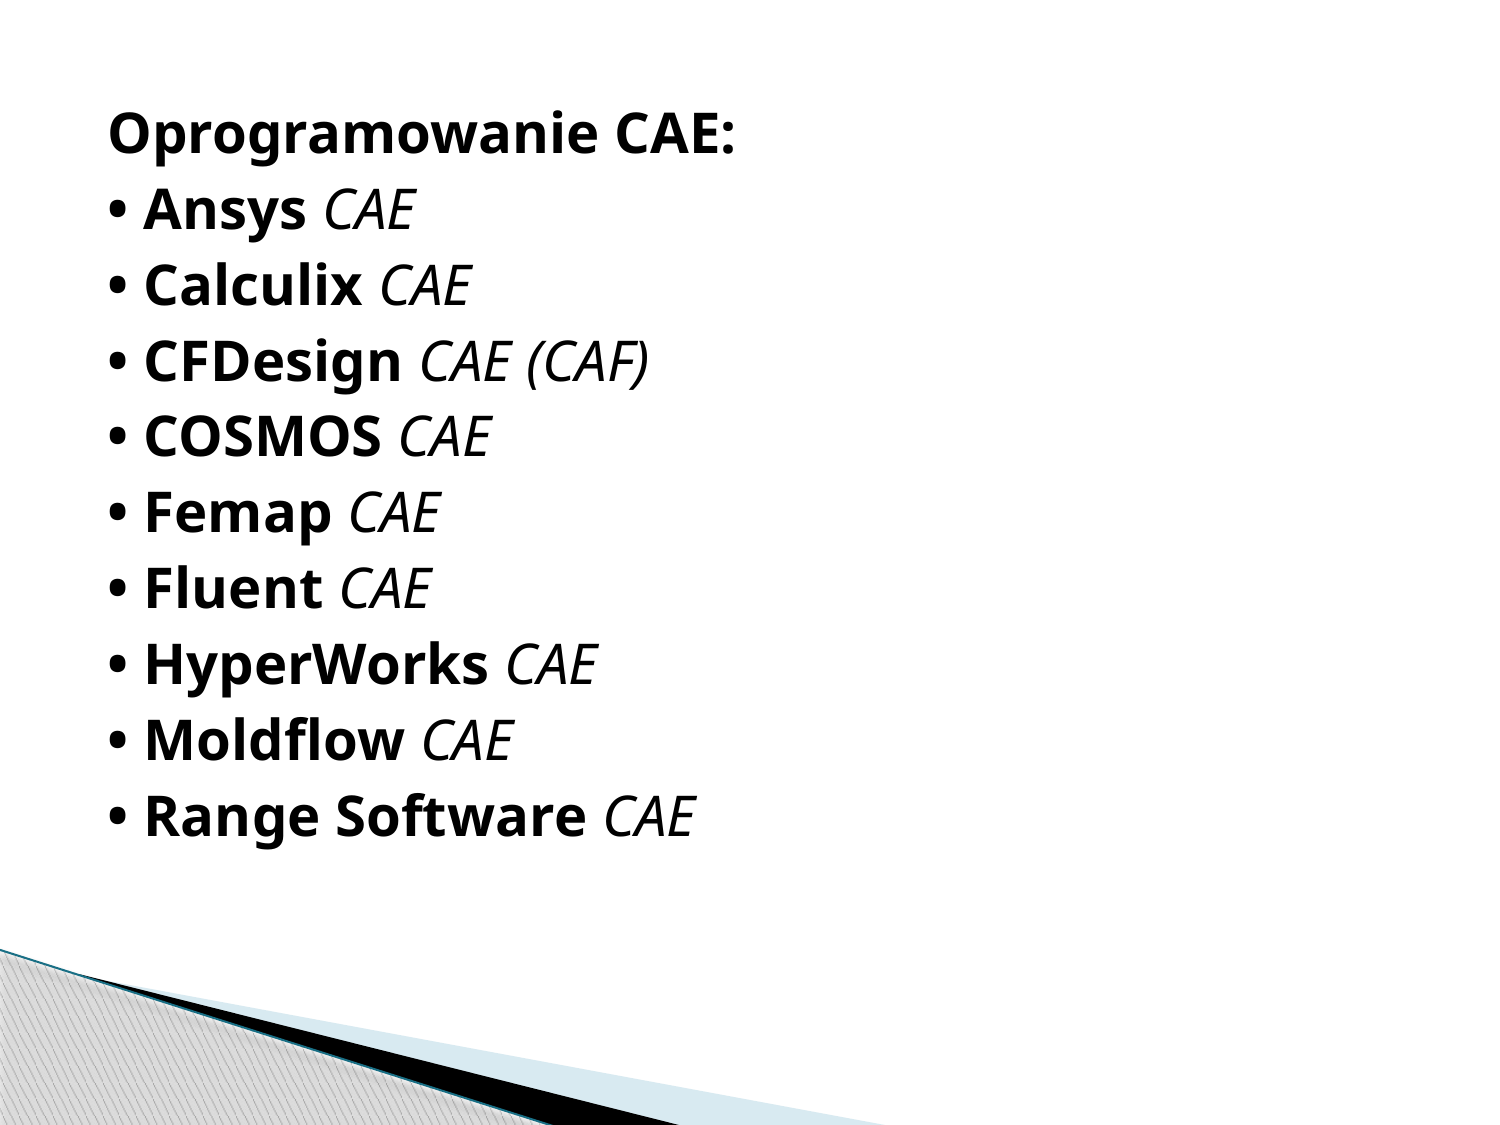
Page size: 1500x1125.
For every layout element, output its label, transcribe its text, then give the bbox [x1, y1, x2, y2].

list Oprogramowanie CAE: • Ansys CAE • Calculix CAE • CFDesign CAE (CAF) • COSMOS CAE • Femap CAE • Fluent CAE • HyperWorks CAE • Moldflow CAE • Range Software CAE [75, 90, 1425, 1005]
